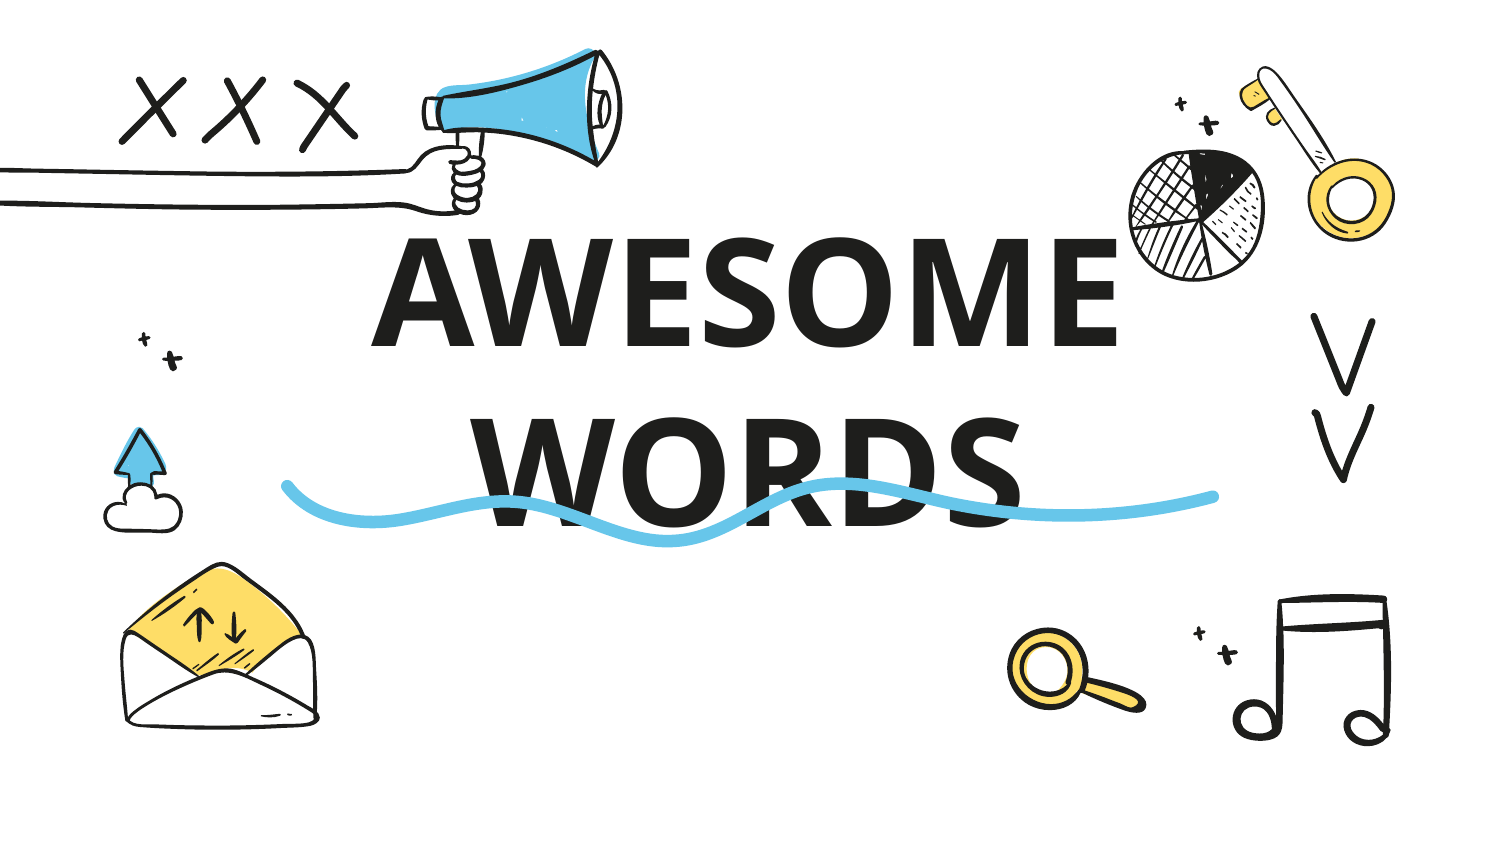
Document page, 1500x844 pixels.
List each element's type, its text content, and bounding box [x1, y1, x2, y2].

title AWESOME WORDS [283, 185, 1215, 569]
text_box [137, 331, 184, 372]
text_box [101, 426, 184, 534]
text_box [121, 79, 356, 150]
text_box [1313, 315, 1373, 480]
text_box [0, 47, 631, 217]
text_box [1173, 96, 1220, 137]
text_box [1232, 594, 1392, 747]
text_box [117, 561, 321, 730]
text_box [1221, 115, 1412, 207]
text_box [1192, 625, 1239, 666]
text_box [1001, 627, 1154, 714]
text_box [1126, 149, 1268, 283]
